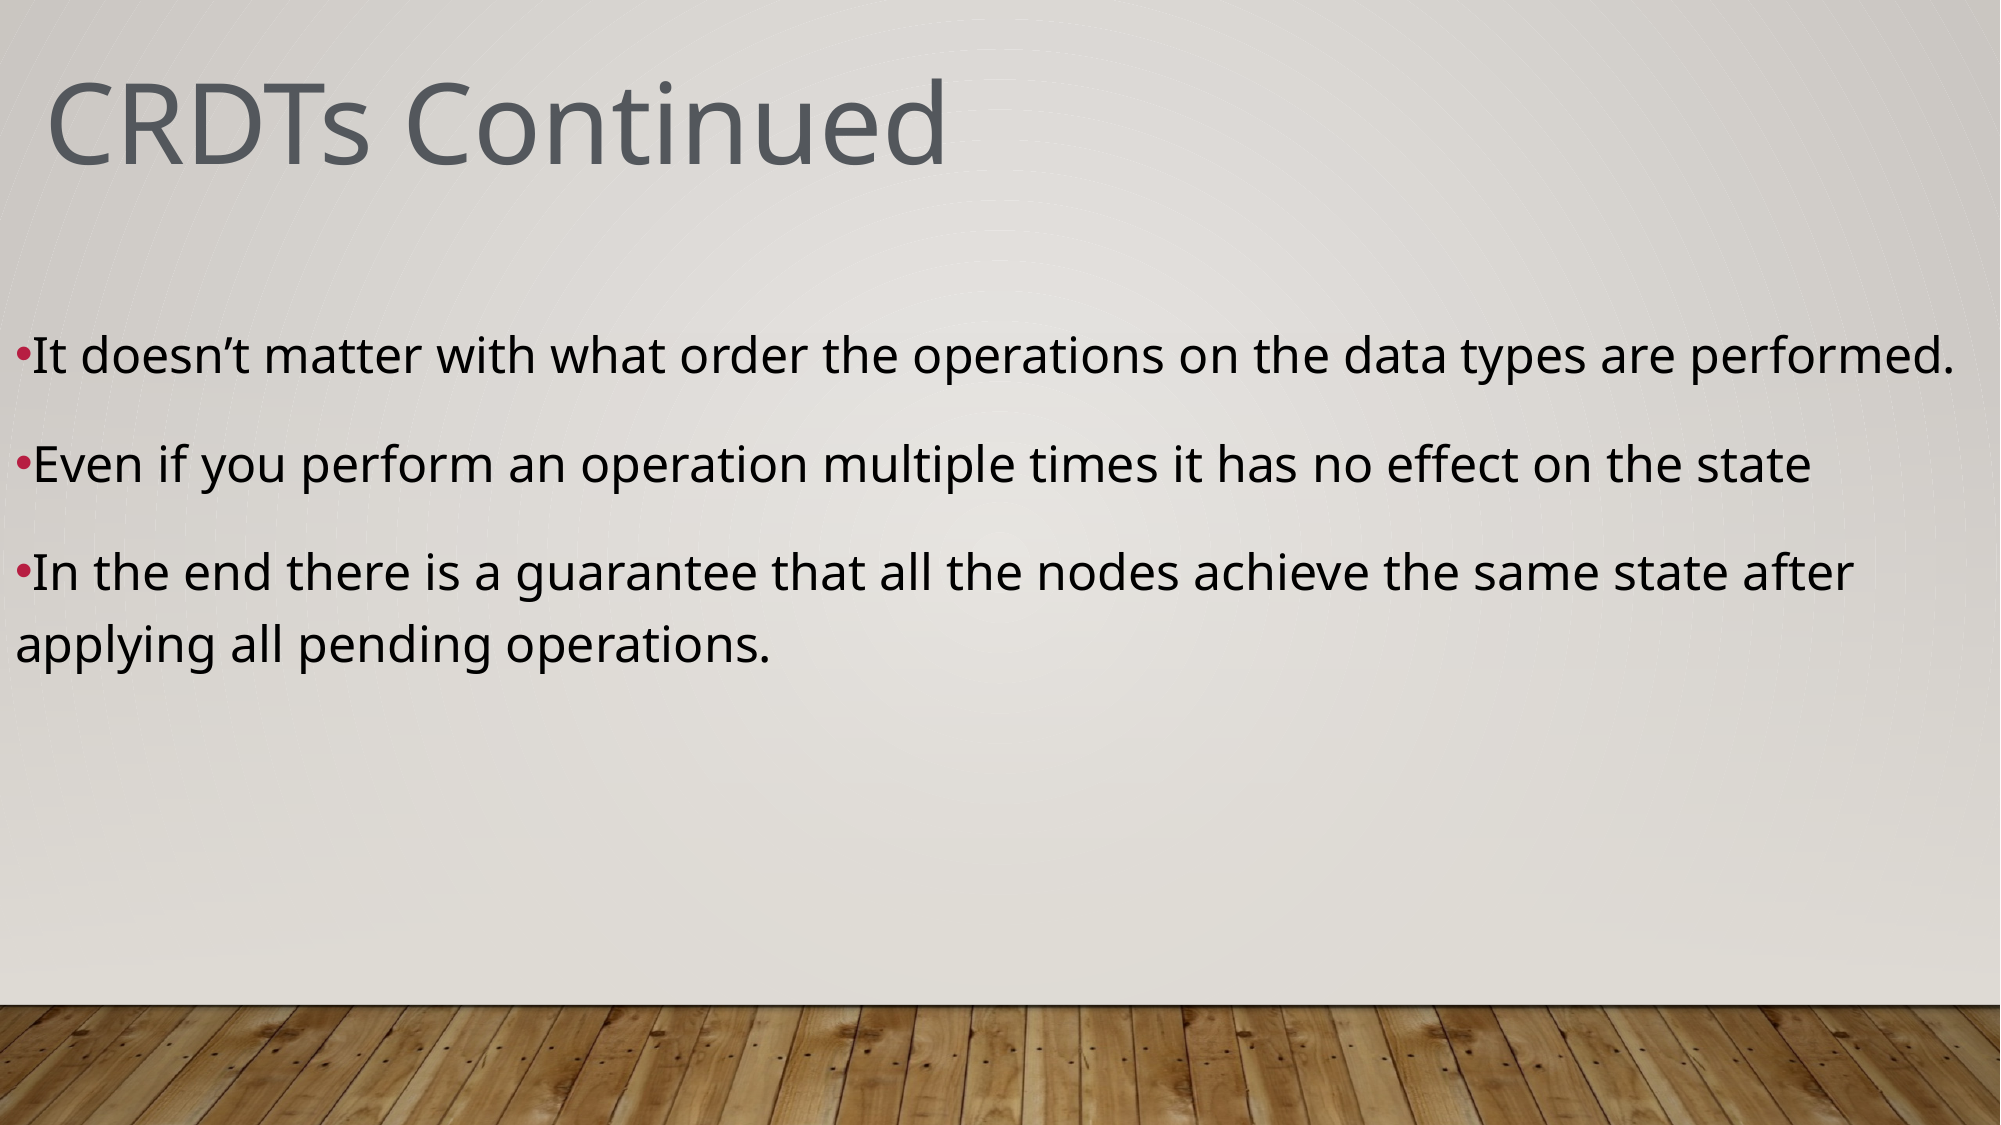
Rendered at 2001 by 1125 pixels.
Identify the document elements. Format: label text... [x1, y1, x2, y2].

text_box It doesn’t matter with what order the operations on the data types are performed. [0, 304, 2000, 391]
text_box In the end there is a guarantee that all the nodes achieve the same state after applying all pending operations. [0, 520, 2000, 608]
text_box CRDTs Continued [0, 44, 2000, 195]
text_box Even if you perform an operation multiple times it has no effect on the state [0, 412, 2000, 499]
picture [0, 1005, 2000, 1125]
